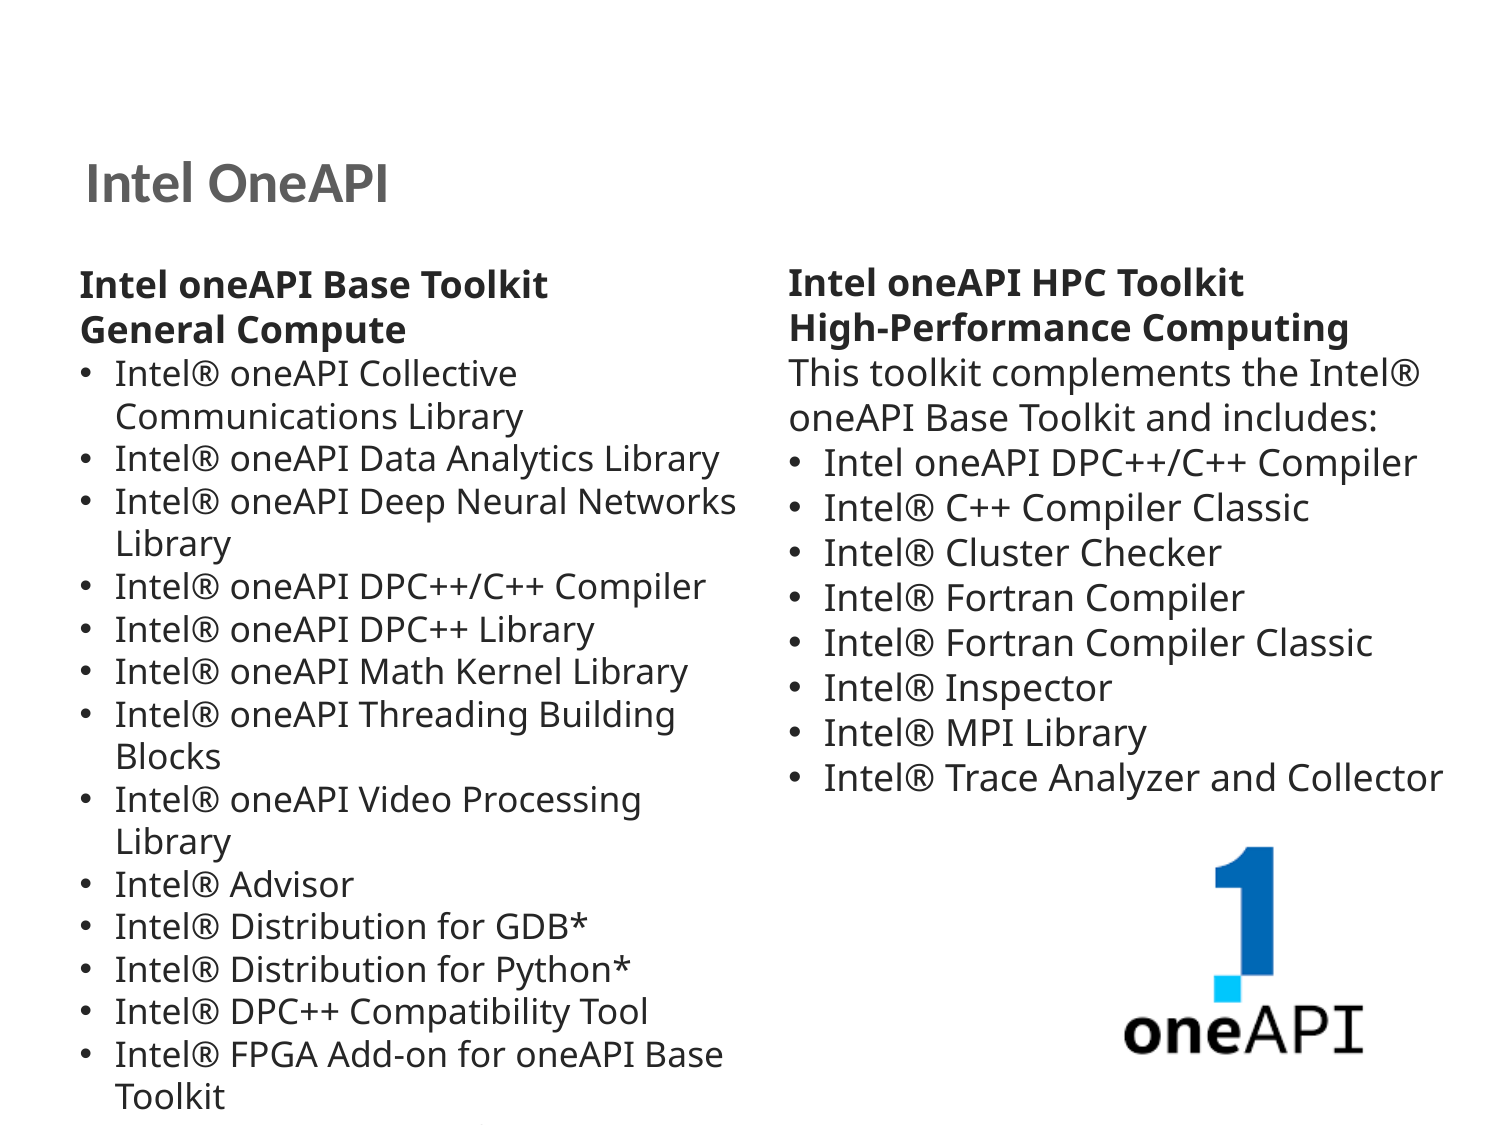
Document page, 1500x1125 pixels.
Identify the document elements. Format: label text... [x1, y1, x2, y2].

text_box Intel OneAPI [70, 137, 821, 222]
picture [1115, 819, 1400, 1083]
text_box Intel oneAPI Base Toolkit General Compute Intel® oneAPI Collective Communications Library Intel® oneAPI Data Analytics Library Intel® oneAPI Deep Neural Networks Library Intel® oneAPI DPC++/C++ Compiler Intel® oneAPI DPC++ Library Intel® oneAPI Math Kernel Library Intel® oneAPI Threading Building Blocks Intel® oneAPI Video Processing Library Intel® Advisor Intel® Distribution for GDB* Intel® Distribution for Python* Intel® DPC++ Compatibility Tool Intel® FPGA Add-on for oneAPI Base Toolkit Intel® Integrated Performance Primitives Intel® VTune™ Profiler [64, 254, 774, 1125]
text_box Intel oneAPI HPC Toolkit High-Performance Computing This toolkit complements the Intel® oneAPI Base Toolkit and includes: Intel oneAPI DPC++/C++ Compiler Intel® C++ Compiler Classic Intel® Cluster Checker Intel® Fortran Compiler Intel® Fortran Compiler Classic Intel® Inspector Intel® MPI Library Intel® Trace Analyzer and Collector [773, 251, 1500, 807]
